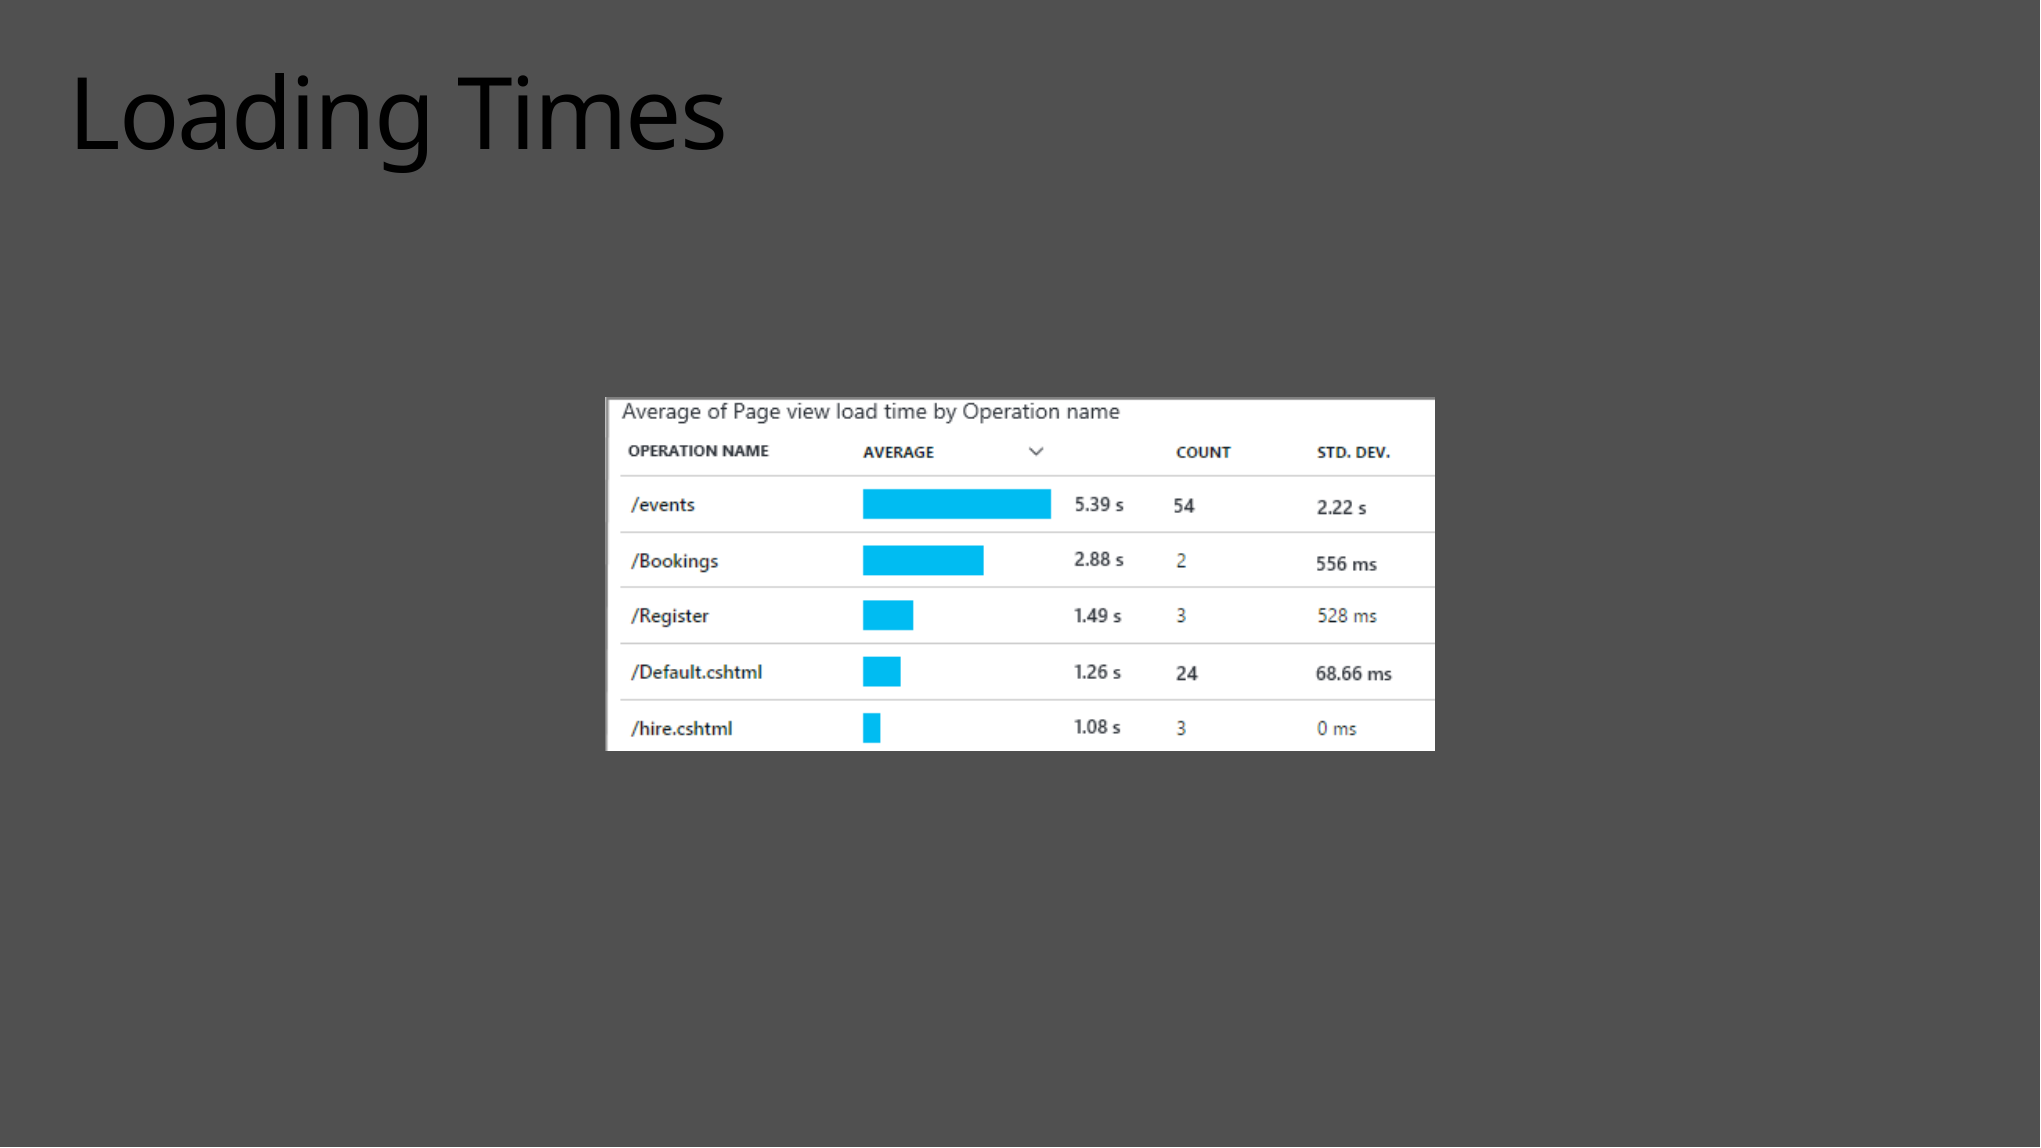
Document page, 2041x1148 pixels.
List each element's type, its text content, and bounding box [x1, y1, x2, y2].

picture [605, 396, 1435, 751]
title Loading Times [45, 48, 1996, 199]
